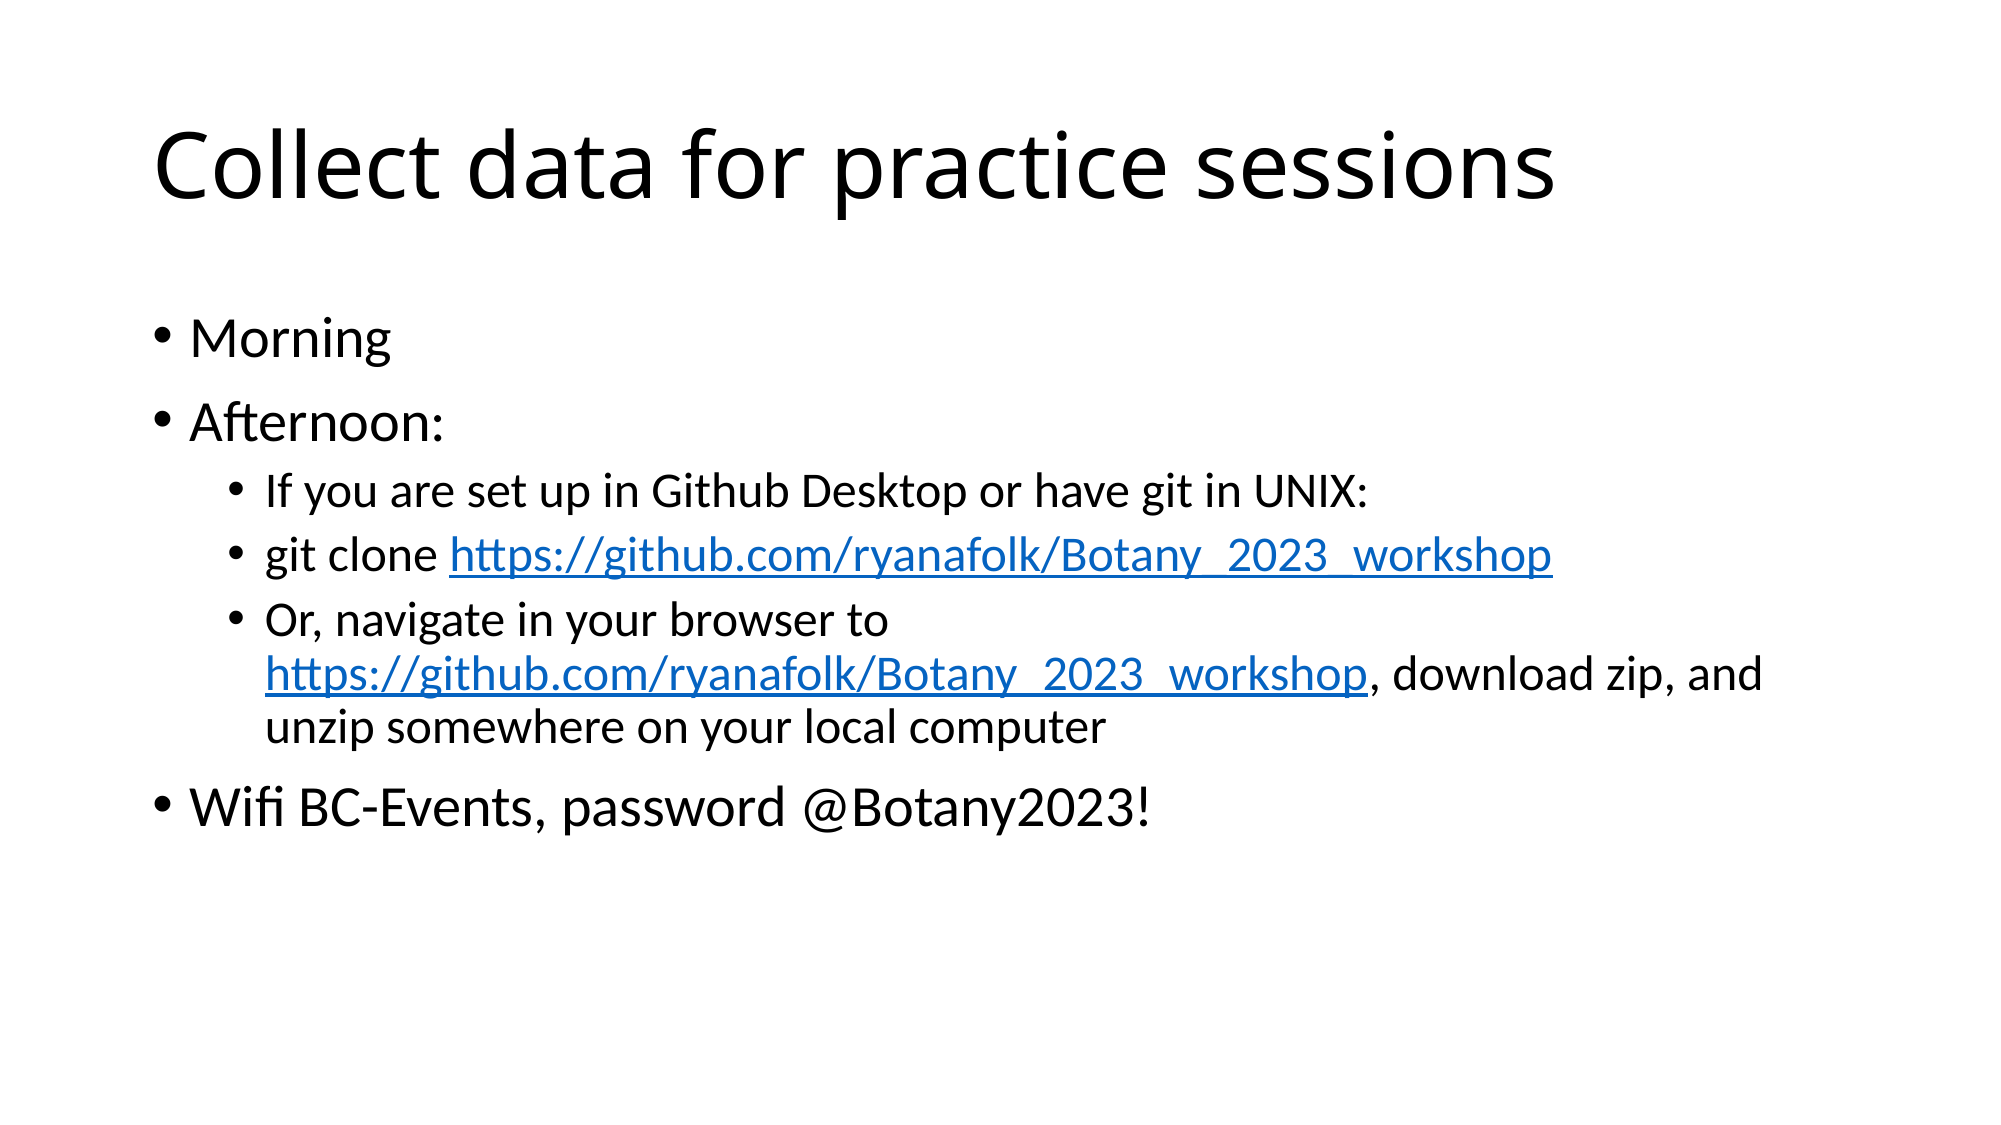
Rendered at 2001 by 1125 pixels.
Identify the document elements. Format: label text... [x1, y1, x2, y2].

list Morning Afternoon: If you are set up in Github Desktop or have git in UNIX: git clone https://github.com/ryanafolk/Botany_2023_workshop Or, navigate in your browser to https://github.com/ryanafolk/Botany_2023_workshop, download zip, and unzip somewhere on your local computer Wifi BC-Events, password @Botany2023! [137, 299, 1863, 1014]
title Collect data for practice sessions [137, 59, 1863, 278]
